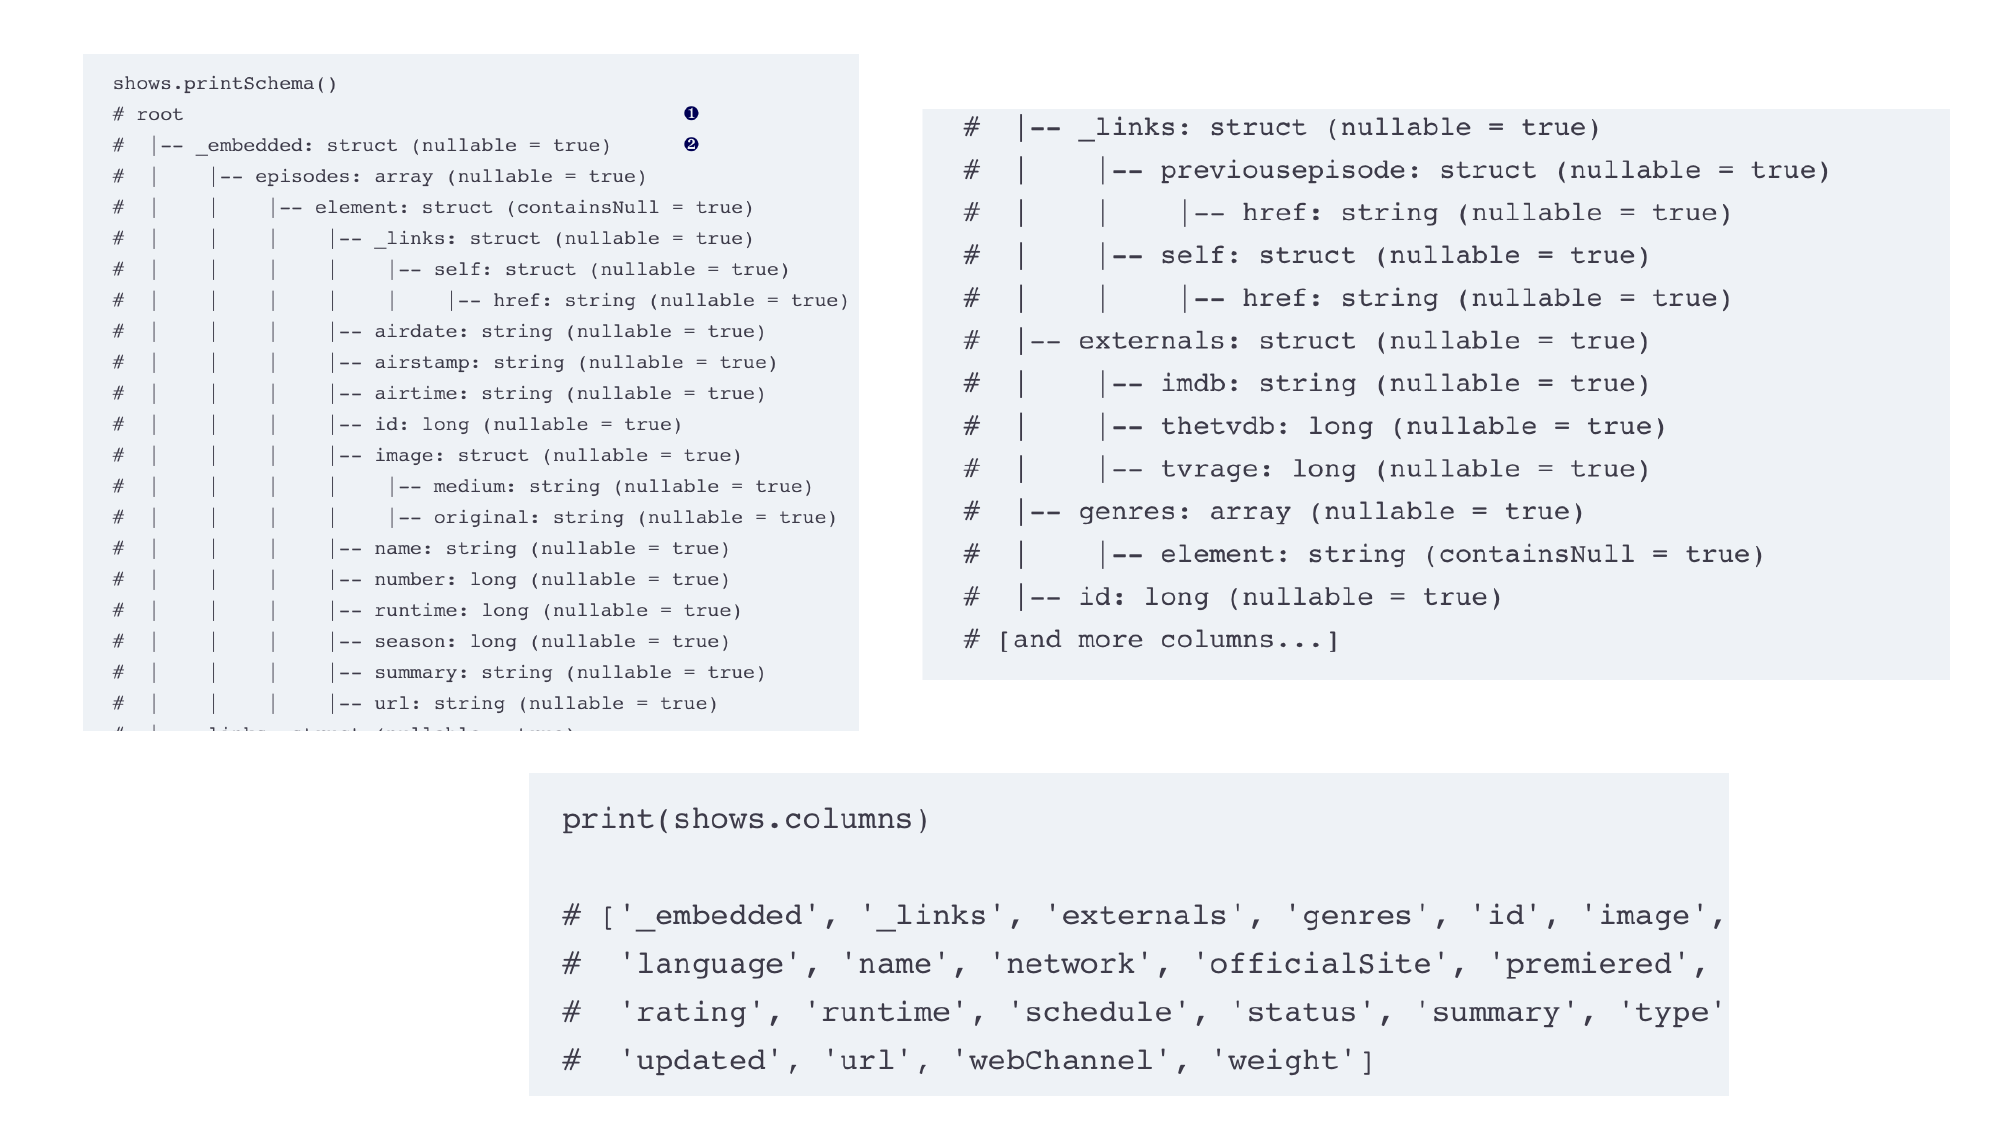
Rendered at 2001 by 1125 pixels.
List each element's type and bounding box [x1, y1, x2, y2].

list [79, 54, 868, 732]
picture [917, 108, 1950, 681]
picture [528, 773, 1738, 1096]
title [871, 59, 1863, 278]
